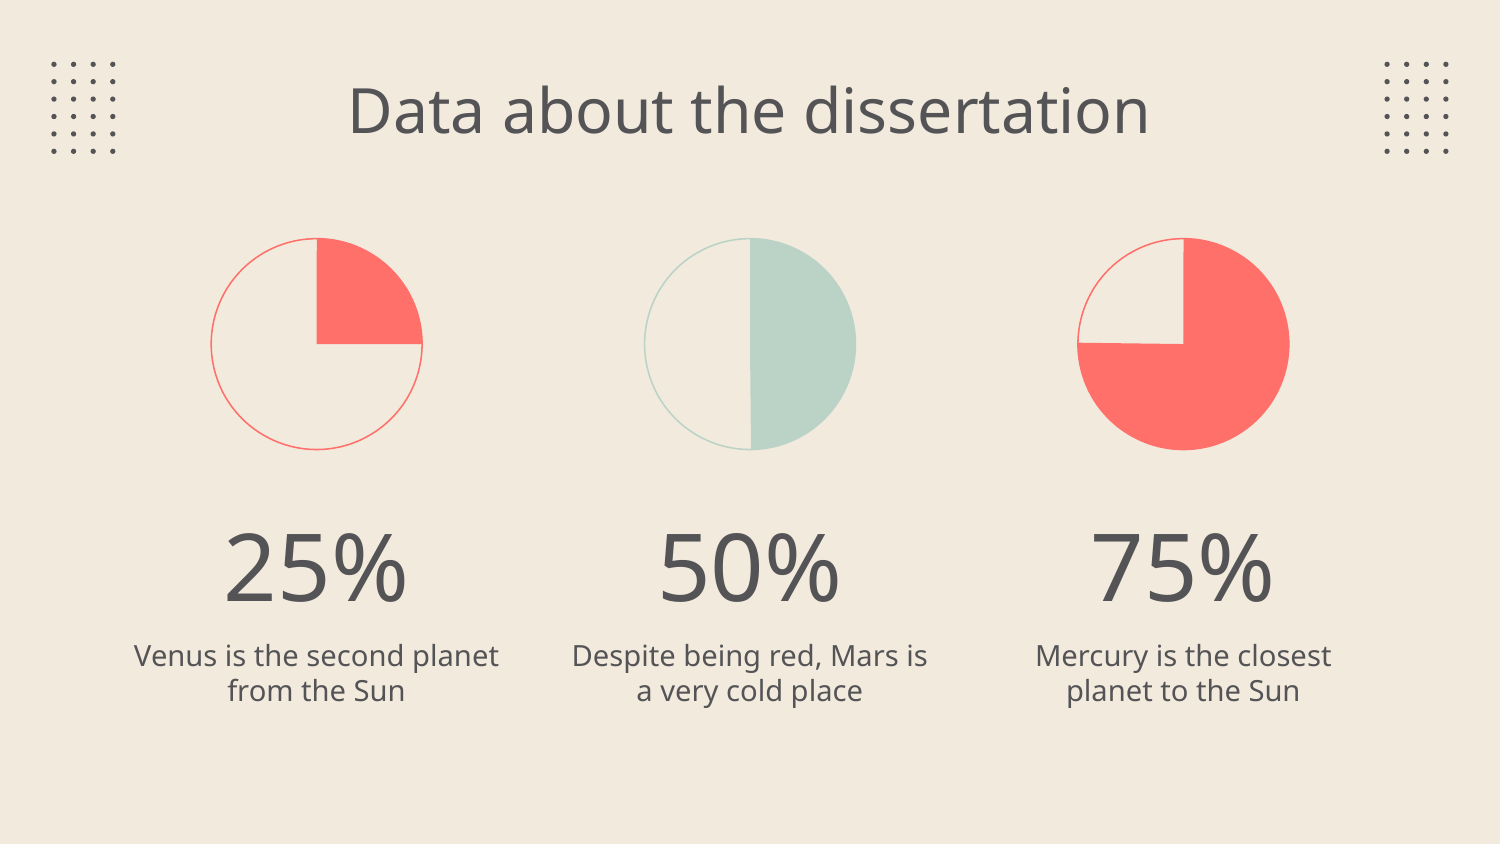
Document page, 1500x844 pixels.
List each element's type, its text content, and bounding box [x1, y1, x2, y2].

title 50% [551, 498, 949, 622]
title Data about the dissertation [118, 60, 1382, 155]
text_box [210, 238, 423, 450]
title 25% [118, 498, 516, 622]
subtitle Venus is the second planet from the Sun [118, 622, 516, 717]
title 75% [984, 498, 1382, 622]
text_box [644, 238, 856, 450]
subtitle Mercury is the closest planet to the Sun [984, 622, 1382, 717]
subtitle Despite being red, Mars is a very cold place [551, 622, 949, 717]
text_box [1077, 238, 1290, 450]
